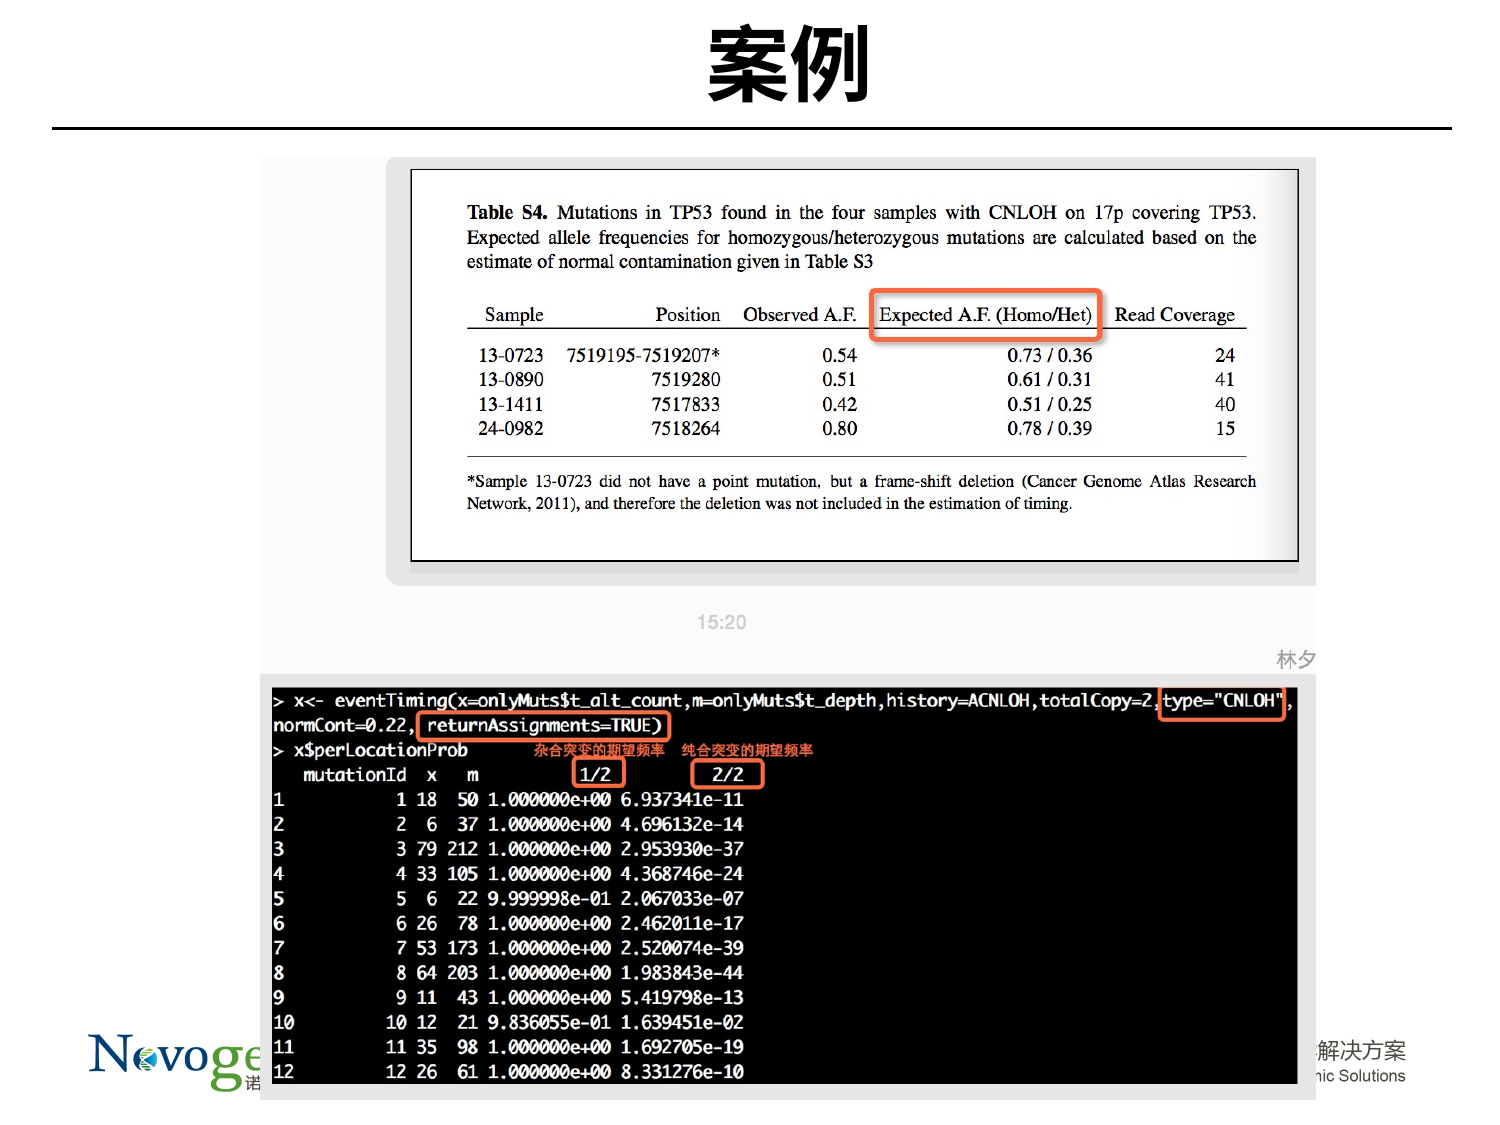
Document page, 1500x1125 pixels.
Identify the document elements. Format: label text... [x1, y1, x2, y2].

title 案例 [147, 129, 1431, 138]
picture [0, 0, 1500, 1125]
title 案例 [147, 0, 1431, 128]
